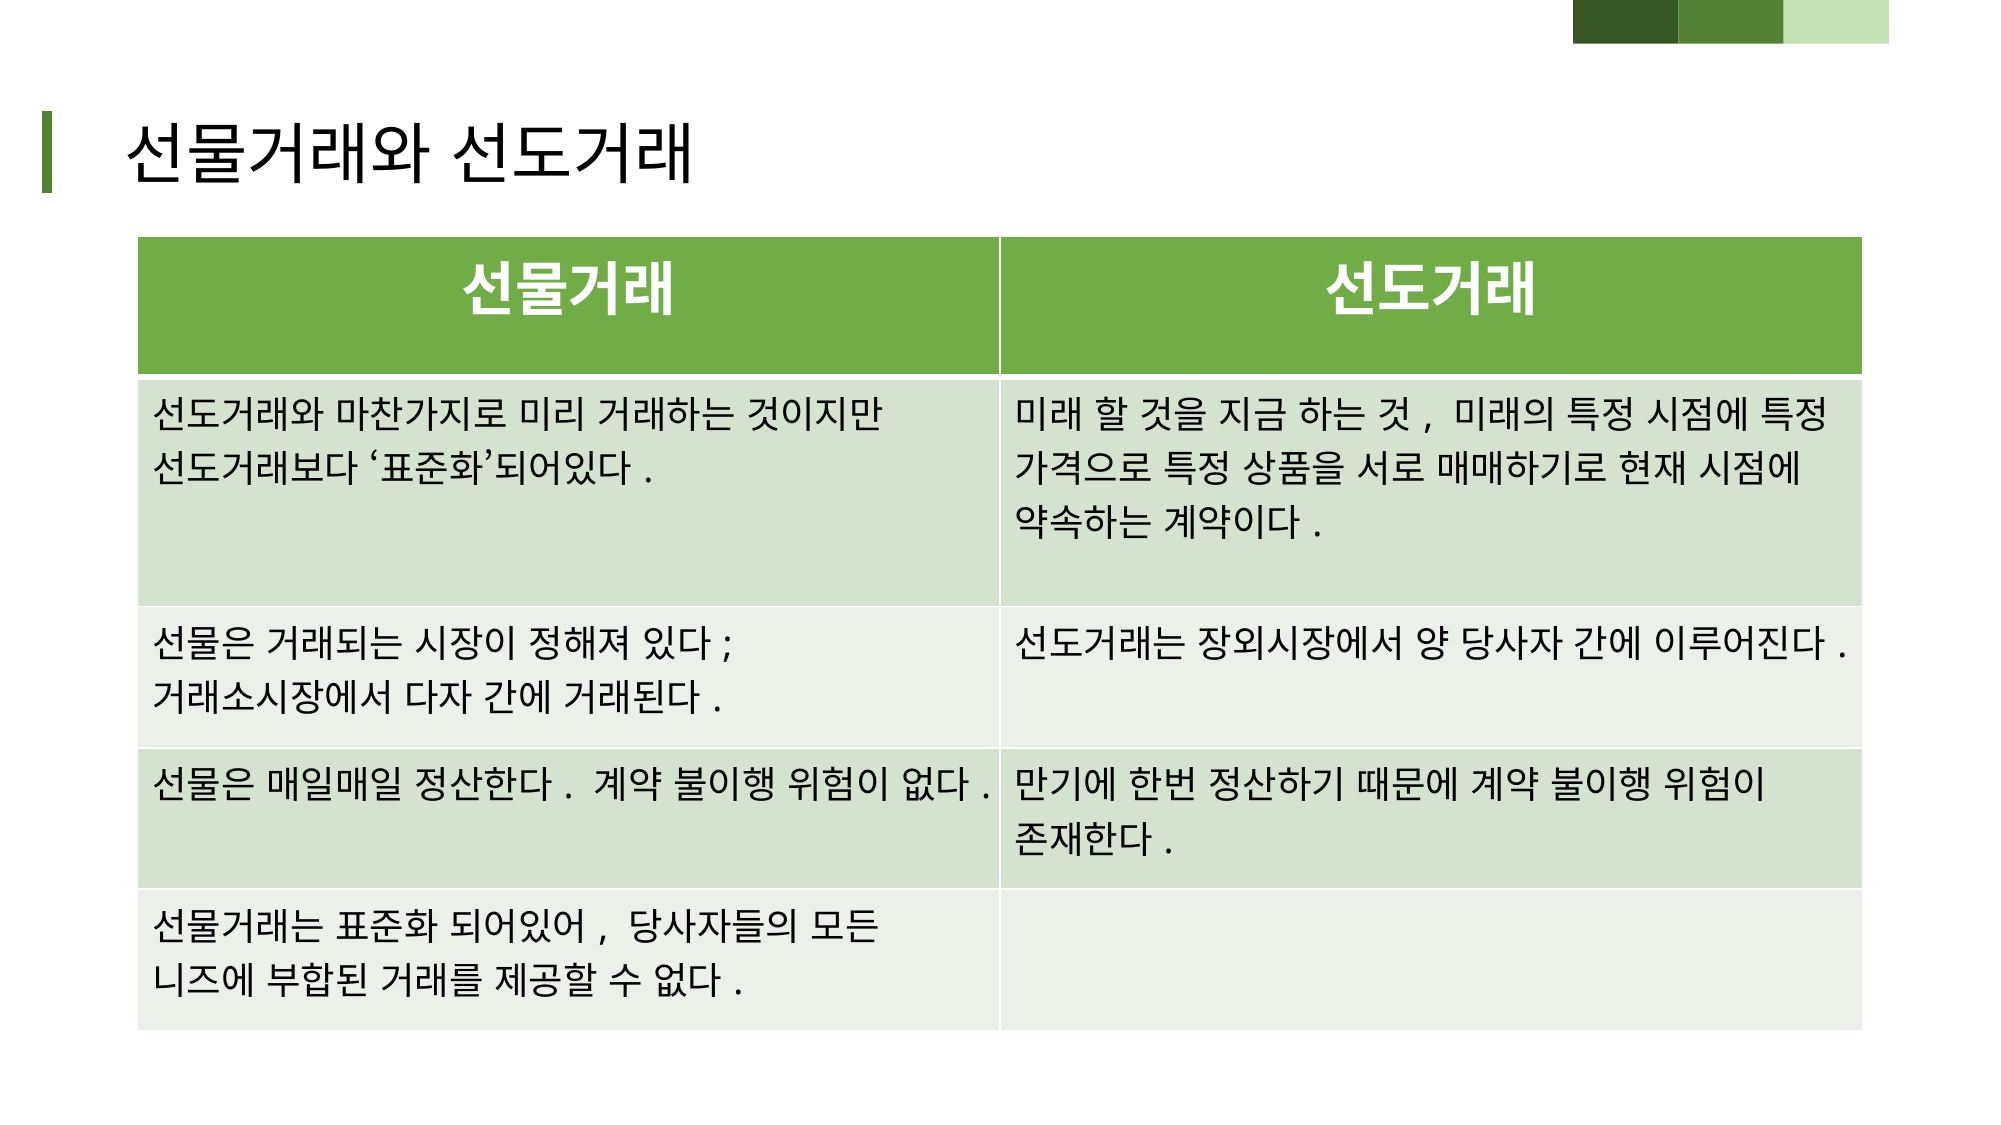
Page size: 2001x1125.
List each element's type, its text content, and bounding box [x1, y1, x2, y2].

table_cell 만기에 한번 정산하기 때문에 계약 불이행 위험이 존재한다. [1001, 749, 1862, 888]
table_cell [1001, 890, 1862, 1030]
text_box [42, 111, 52, 193]
table_cell 미래 할 것을 지금 하는 것, 미래의 특정 시점에 특정 가격으로 특정 상품을 서로 매매하기로 현재 시점에 약속하는 계약이다. [1001, 380, 1862, 606]
table_header 선물거래 [138, 248, 999, 374]
table_header 선도거래 [1001, 237, 1862, 374]
table_cell 선물은 매일매일 정산한다. 계약 불이행 위험이 없다. [138, 749, 999, 888]
title 선물거래와 선도거래 [52, 57, 1247, 248]
table_cell 선도거래와 마찬가지로 미리 거래하는 것이지만 선도거래보다 ‘표준화’되어있다. [138, 380, 999, 606]
table_cell 선물은 거래되는 시장이 정해져 있다; 거래소시장에서 다자 간에 거래된다. [138, 607, 999, 747]
table_cell 선도거래는 장외시장에서 양 당사자 간에 이루어진다. [1001, 607, 1862, 747]
table_cell 선물거래는 표준화 되어있어, 당사자들의 모든 니즈에 부합된 거래를 제공할 수 없다. [138, 890, 999, 1030]
